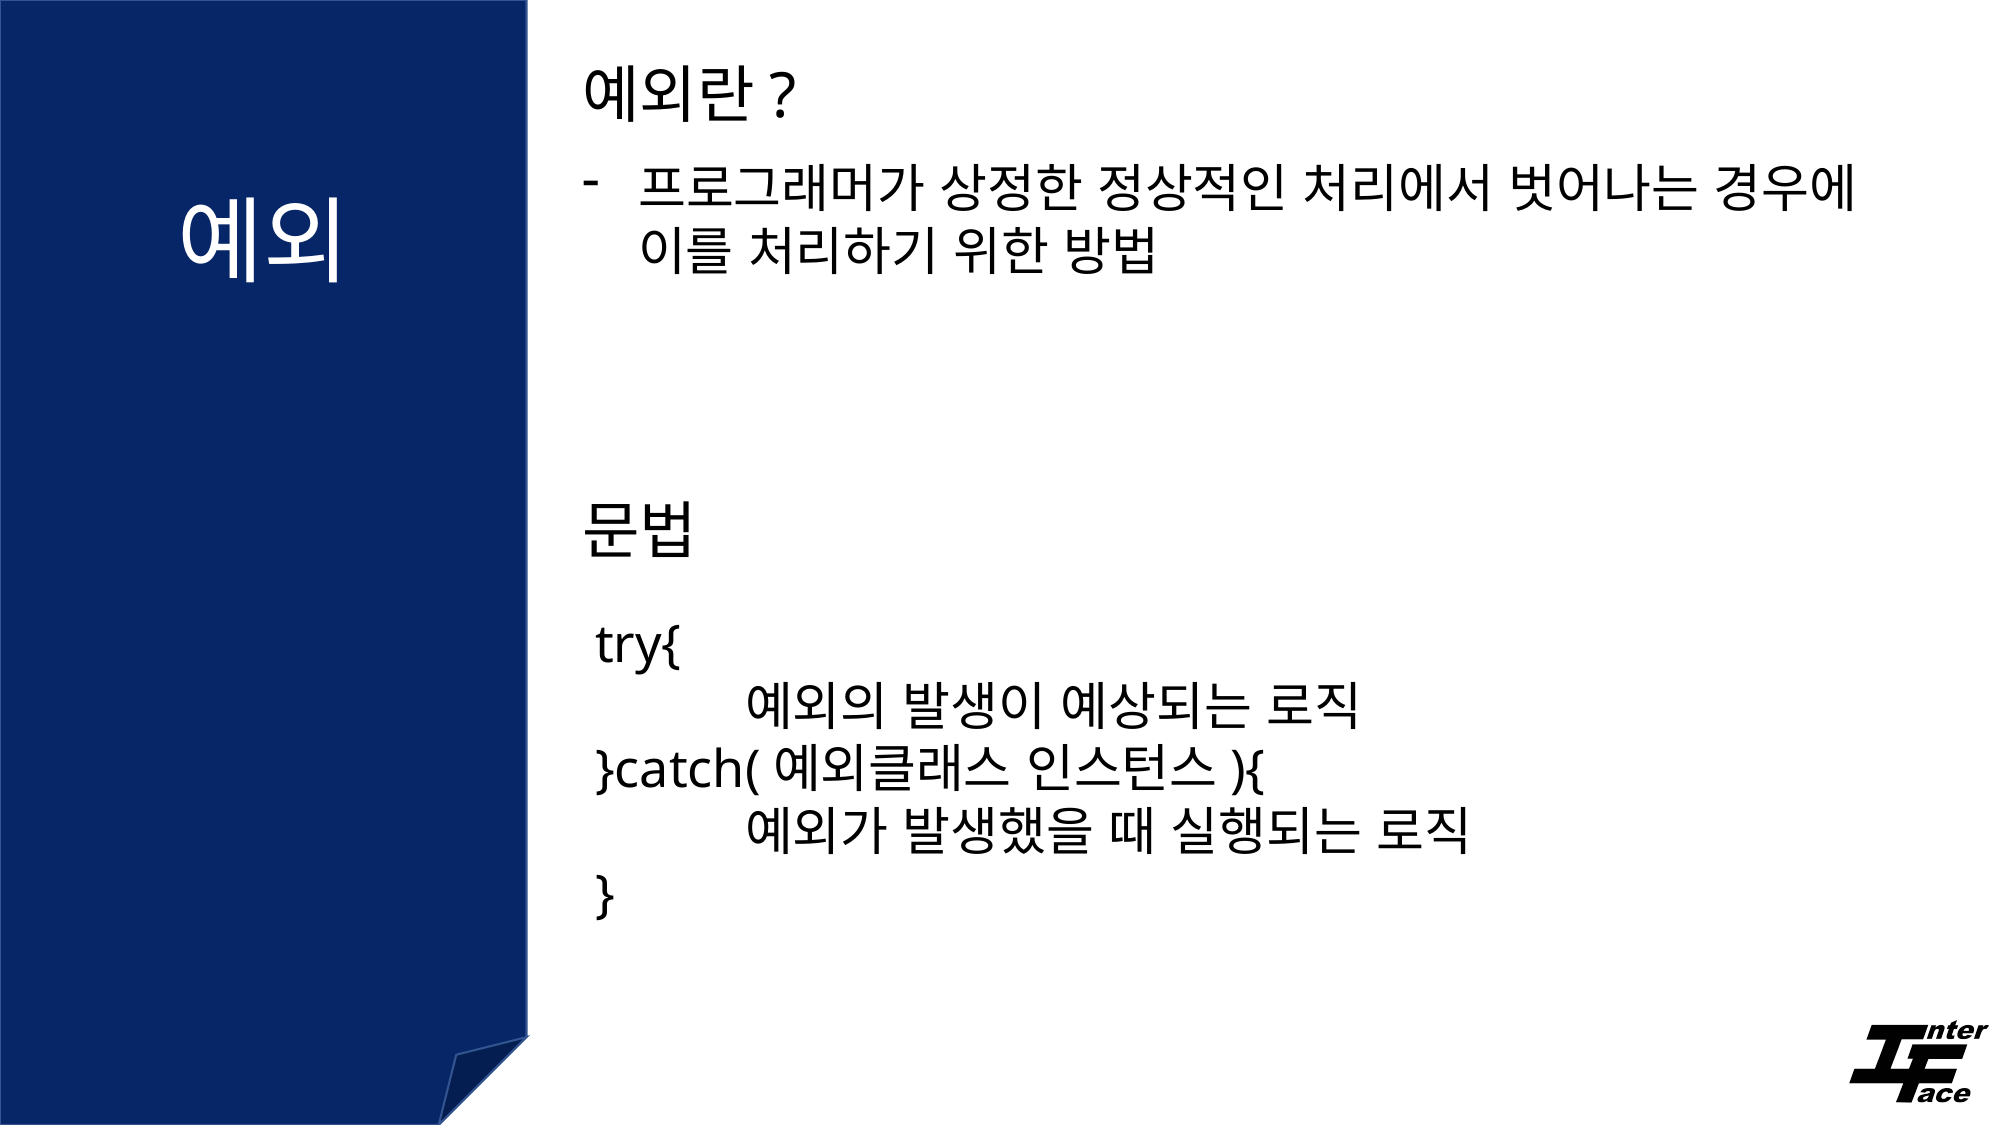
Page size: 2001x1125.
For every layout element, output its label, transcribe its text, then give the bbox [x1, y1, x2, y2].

picture [1849, 1006, 2000, 1125]
text_box 예외란? [567, 48, 1094, 138]
text_box 프로그래머가 상정한 정상적인 처리에서 벗어나는 경우에 이를 처리하기 위한 방법 [567, 148, 2000, 288]
text_box [0, 0, 530, 1125]
text_box try{ 예외의 발생이 예상되는 로직 }catch(예외클래스 인스턴스){ 예외가 발생했을 때 실행되는 로직 } [580, 603, 1925, 931]
text_box 문법 [567, 483, 1094, 574]
text_box 예외 [0, 174, 527, 302]
